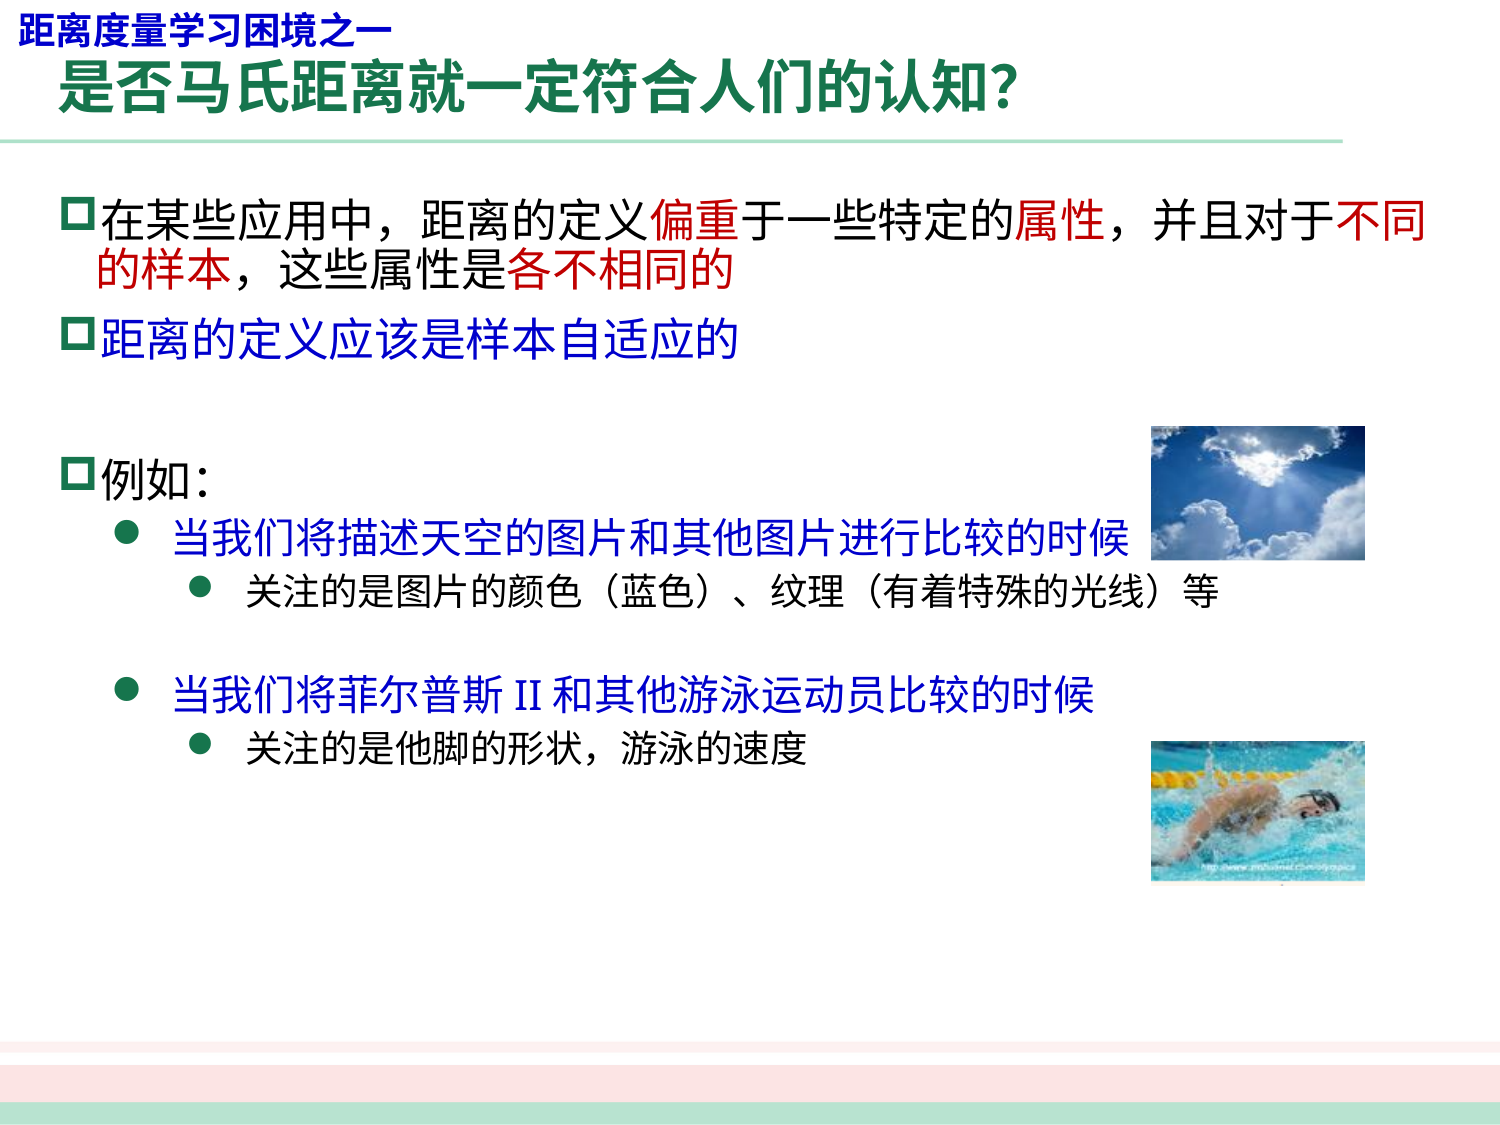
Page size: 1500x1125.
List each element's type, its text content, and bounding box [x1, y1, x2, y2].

picture [0, 0, 1500, 1125]
list 在某些应用中，距离的定义偏重于一些特定的属性，并且对于不同的样本，这些属性是各不相同的 距离的定义应该是样本自适应的 例如： 当我们将描述天空的图片和其他图片进行比较的时候 关注的是图片的颜色（蓝色）、纹理（有着特殊的光线）等 当我们将菲尔普斯II和其他游泳运动员比较的时候 关注的是他脚的形状，游泳的速度 [42, 190, 1457, 999]
title 是否马氏距离就一定符合人们的认知？ [42, 25, 1337, 154]
text_box 距离度量学习困境之一 [3, 0, 409, 60]
